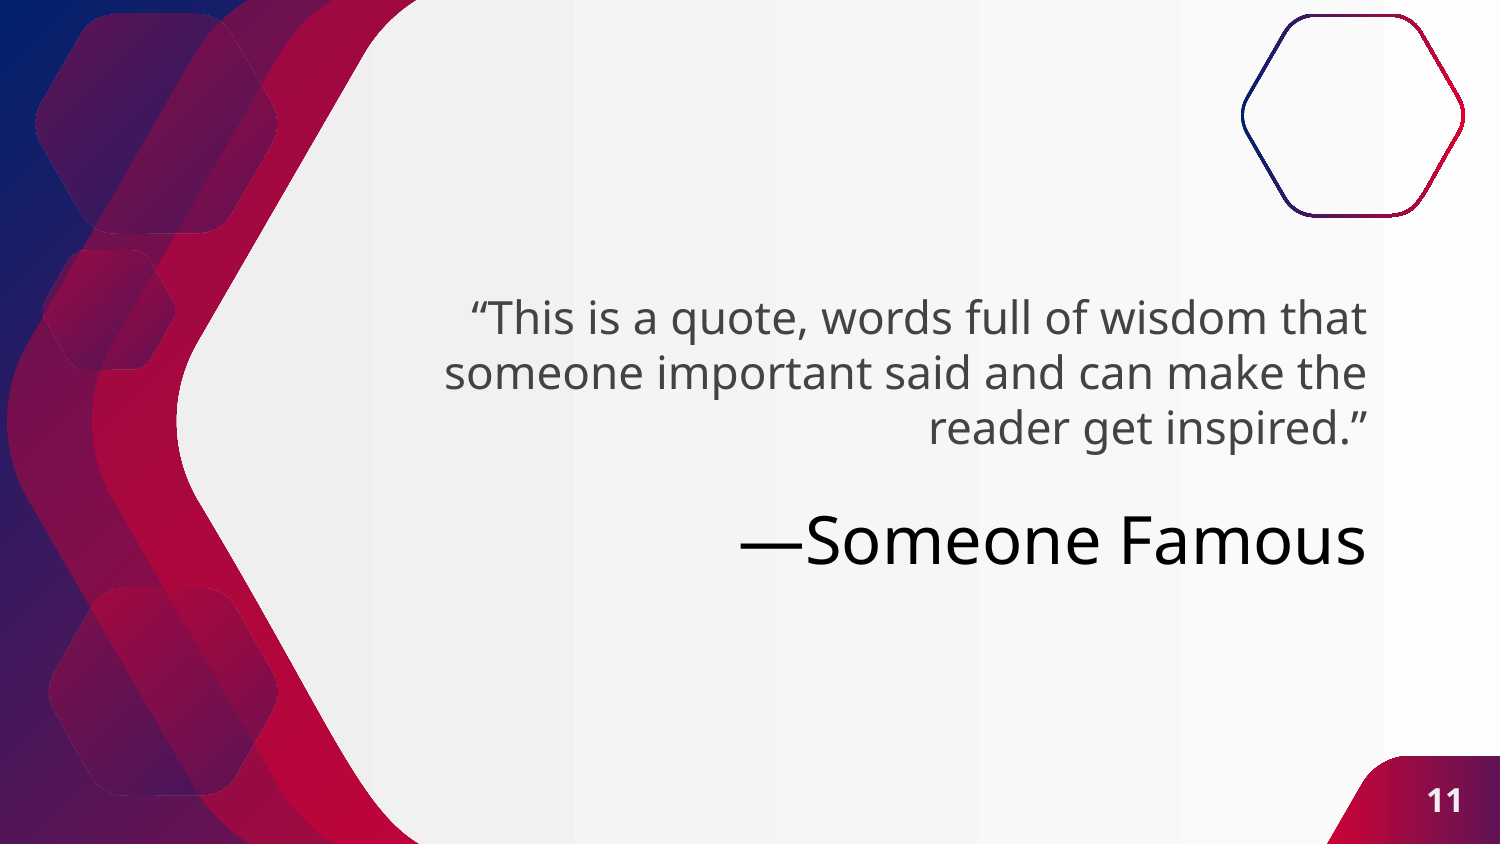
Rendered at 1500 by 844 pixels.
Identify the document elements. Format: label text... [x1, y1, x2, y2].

slide_number 11 [1389, 755, 1500, 844]
text_box [1240, 13, 1465, 218]
title —Someone Famous [370, 493, 1383, 583]
subtitle “This is a quote, words full of wisdom that someone important said and can make the reader get inspired.” [370, 261, 1383, 482]
